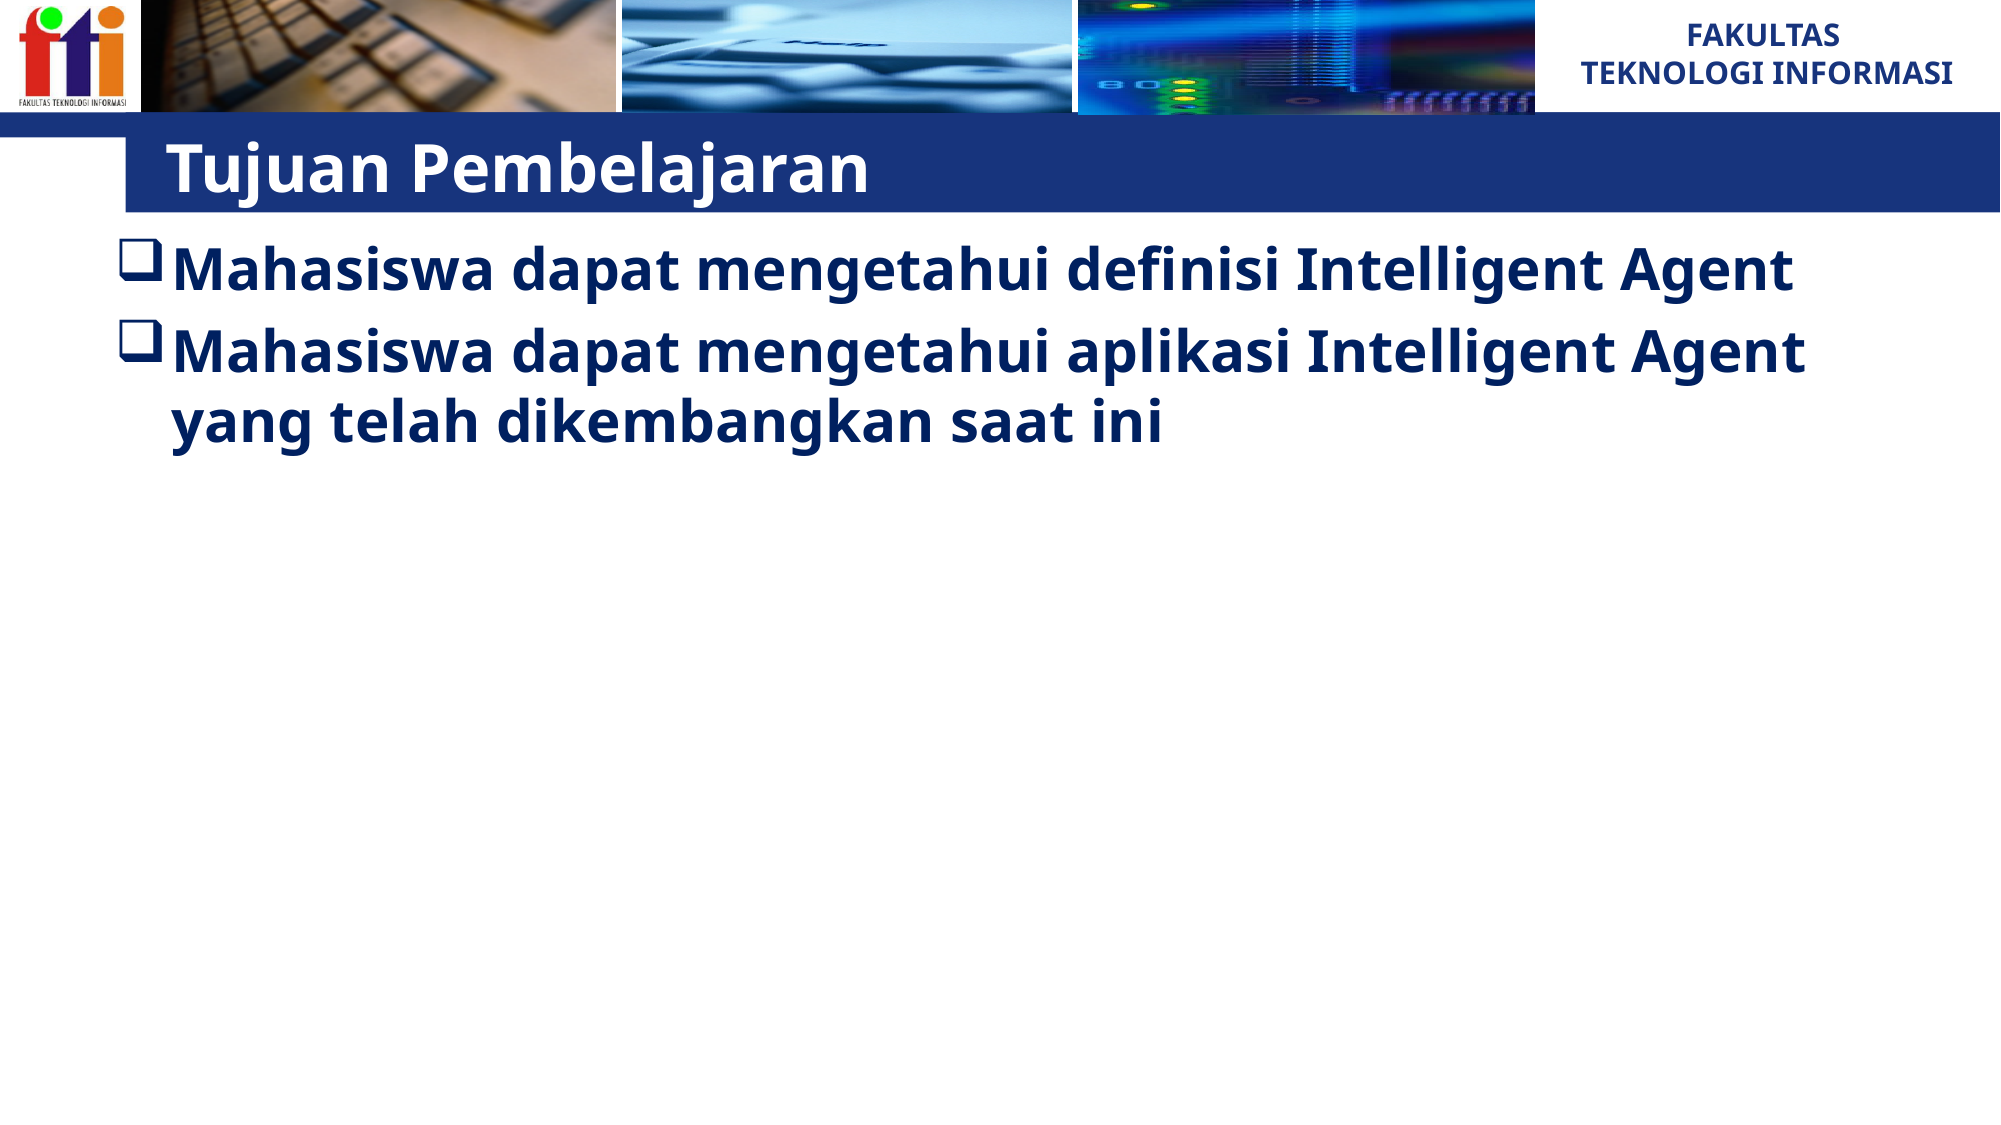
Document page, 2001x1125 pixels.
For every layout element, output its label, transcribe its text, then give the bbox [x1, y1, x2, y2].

list Mahasiswa dapat mengetahui definisi Intelligent Agent Mahasiswa dapat mengetahui aplikasi Intelligent Agent yang telah dikembangkan saat ini [99, 224, 1901, 1038]
title Tujuan Pembelajaran [149, 119, 1934, 213]
picture [19, 6, 126, 106]
picture [141, 0, 616, 112]
picture [1078, 0, 1535, 115]
picture [622, 0, 1072, 113]
